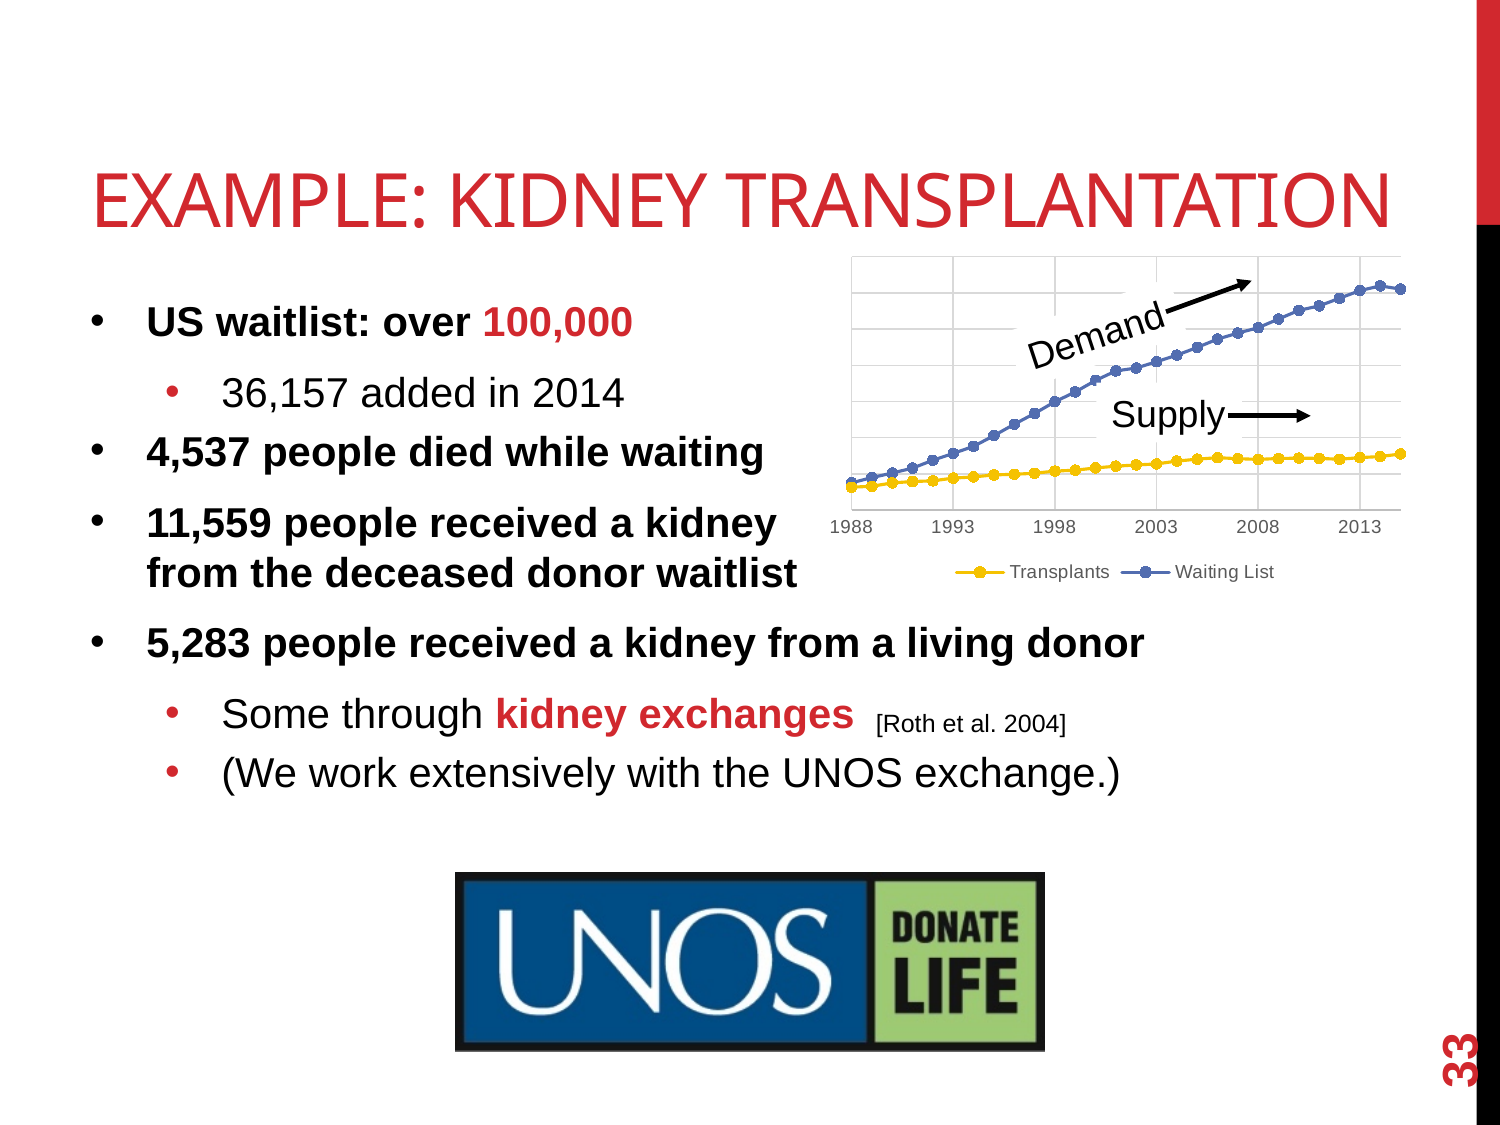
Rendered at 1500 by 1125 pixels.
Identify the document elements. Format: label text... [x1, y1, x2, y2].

text_box [Roth et al. 2004] [861, 700, 1187, 746]
slide_number 33 [1427, 887, 1488, 1104]
list US waitlist: over 100,000 36,157 added in 2014 4,537 people died while waiting 11,559 people received a kidney from the deceased donor waitlist 5,283 people received a kidney from a living donor Some through kidney exchanges (We work extensively with the UNOS exchange.) [75, 287, 1325, 1005]
title Example: Kidney Transplantation [75, 25, 1413, 250]
picture [454, 871, 1045, 1052]
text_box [817, 249, 1414, 590]
